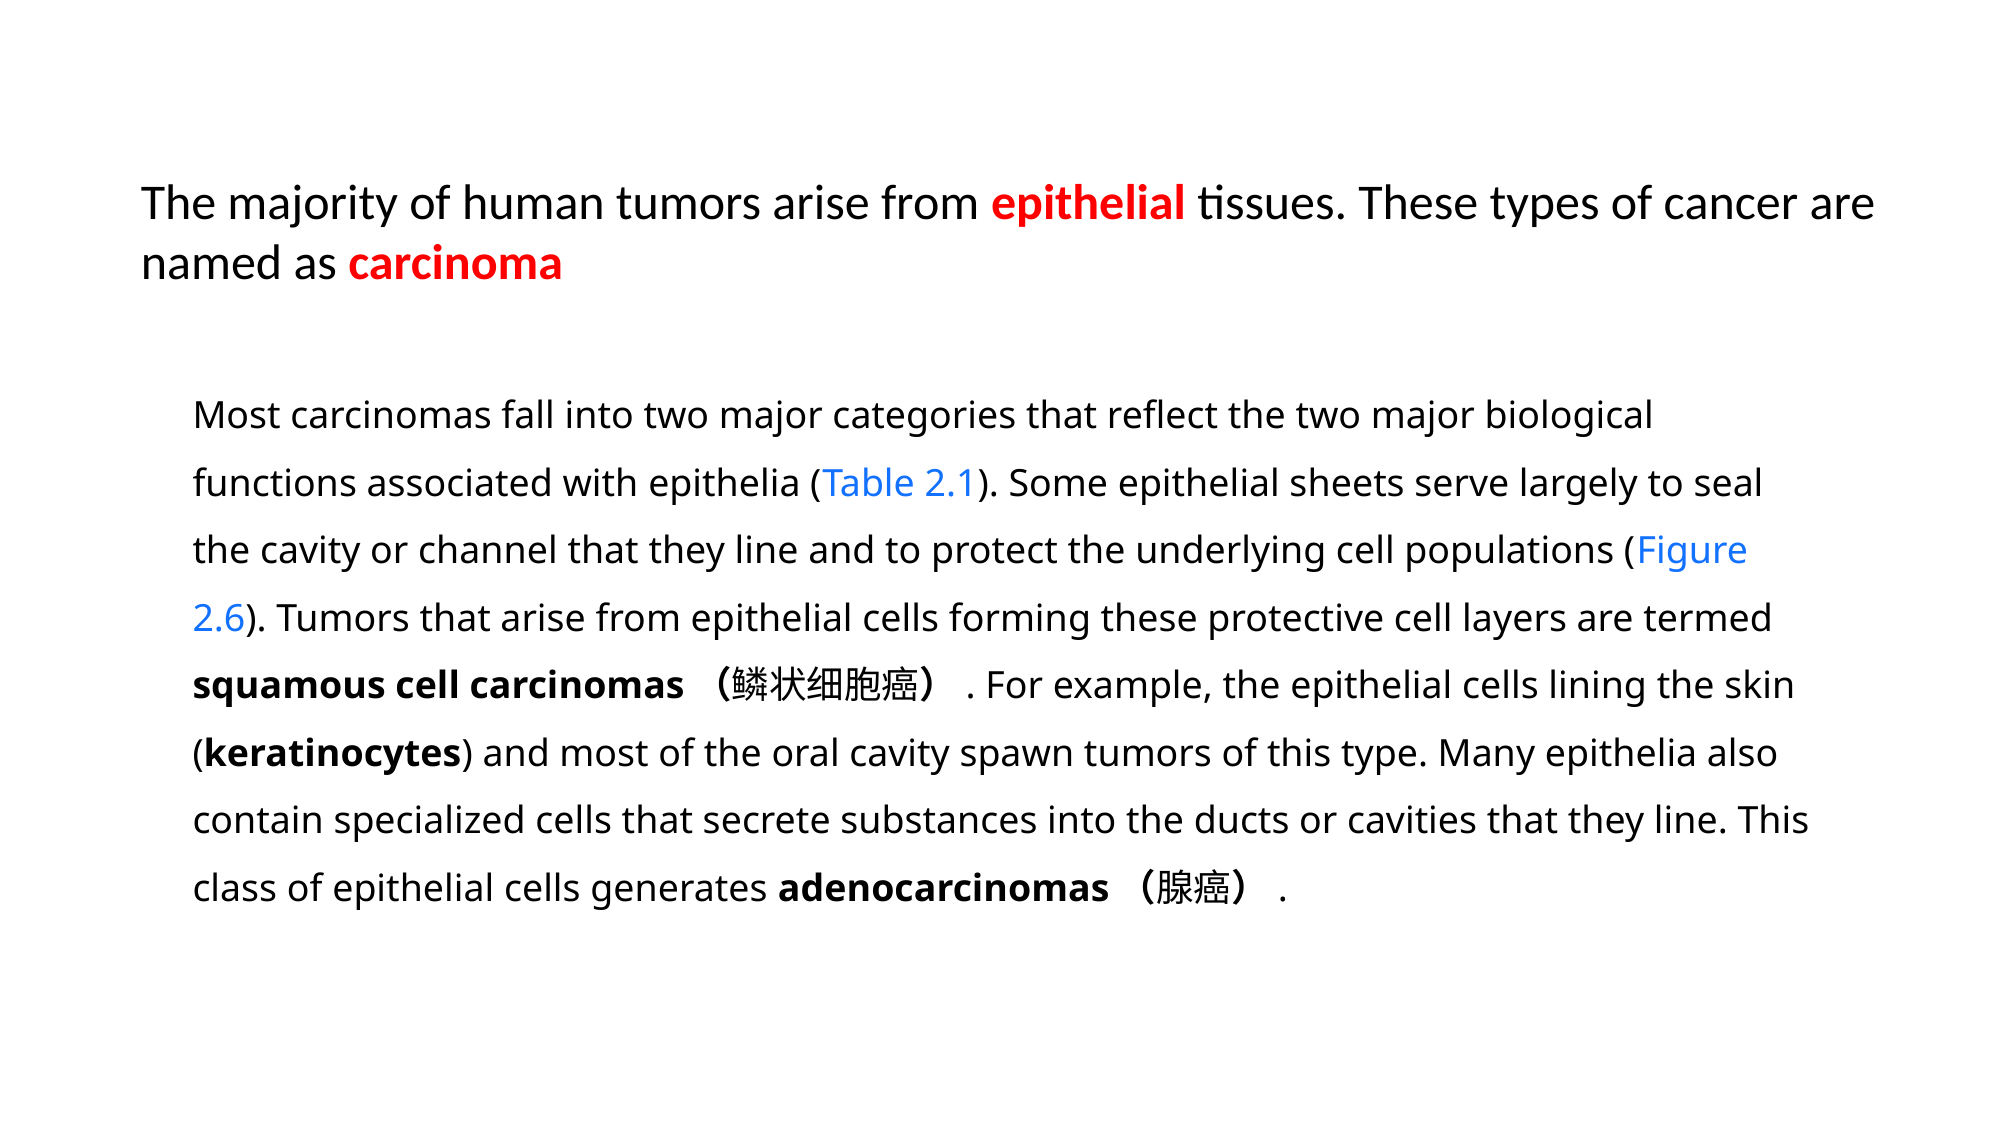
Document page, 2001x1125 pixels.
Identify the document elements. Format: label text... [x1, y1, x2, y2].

text_box The majority of human tumors arise from epithelial tissues. These types of cancer are named as carcinoma [126, 162, 1923, 298]
text_box Most carcinomas fall into two major categories that reflect the two major biological functions associated with epithelia (Table 2.1). Some epithelial sheets serve largely to seal the cavity or channel that they line and to protect the underlying cell populations (Figure 2.6). Tumors that arise from epithelial cells forming these protective cell layers are termed squamous cell carcinomas（鳞状细胞癌）. For example, the epithelial cells lining the skin (keratinocytes) and most of the oral cavity spawn tumors of this type. Many epithelia also contain specialized cells that secrete substances into the ducts or cavities that they line. This class of epithelial cells generates adenocarcinomas（腺癌）. [177, 361, 1830, 917]
